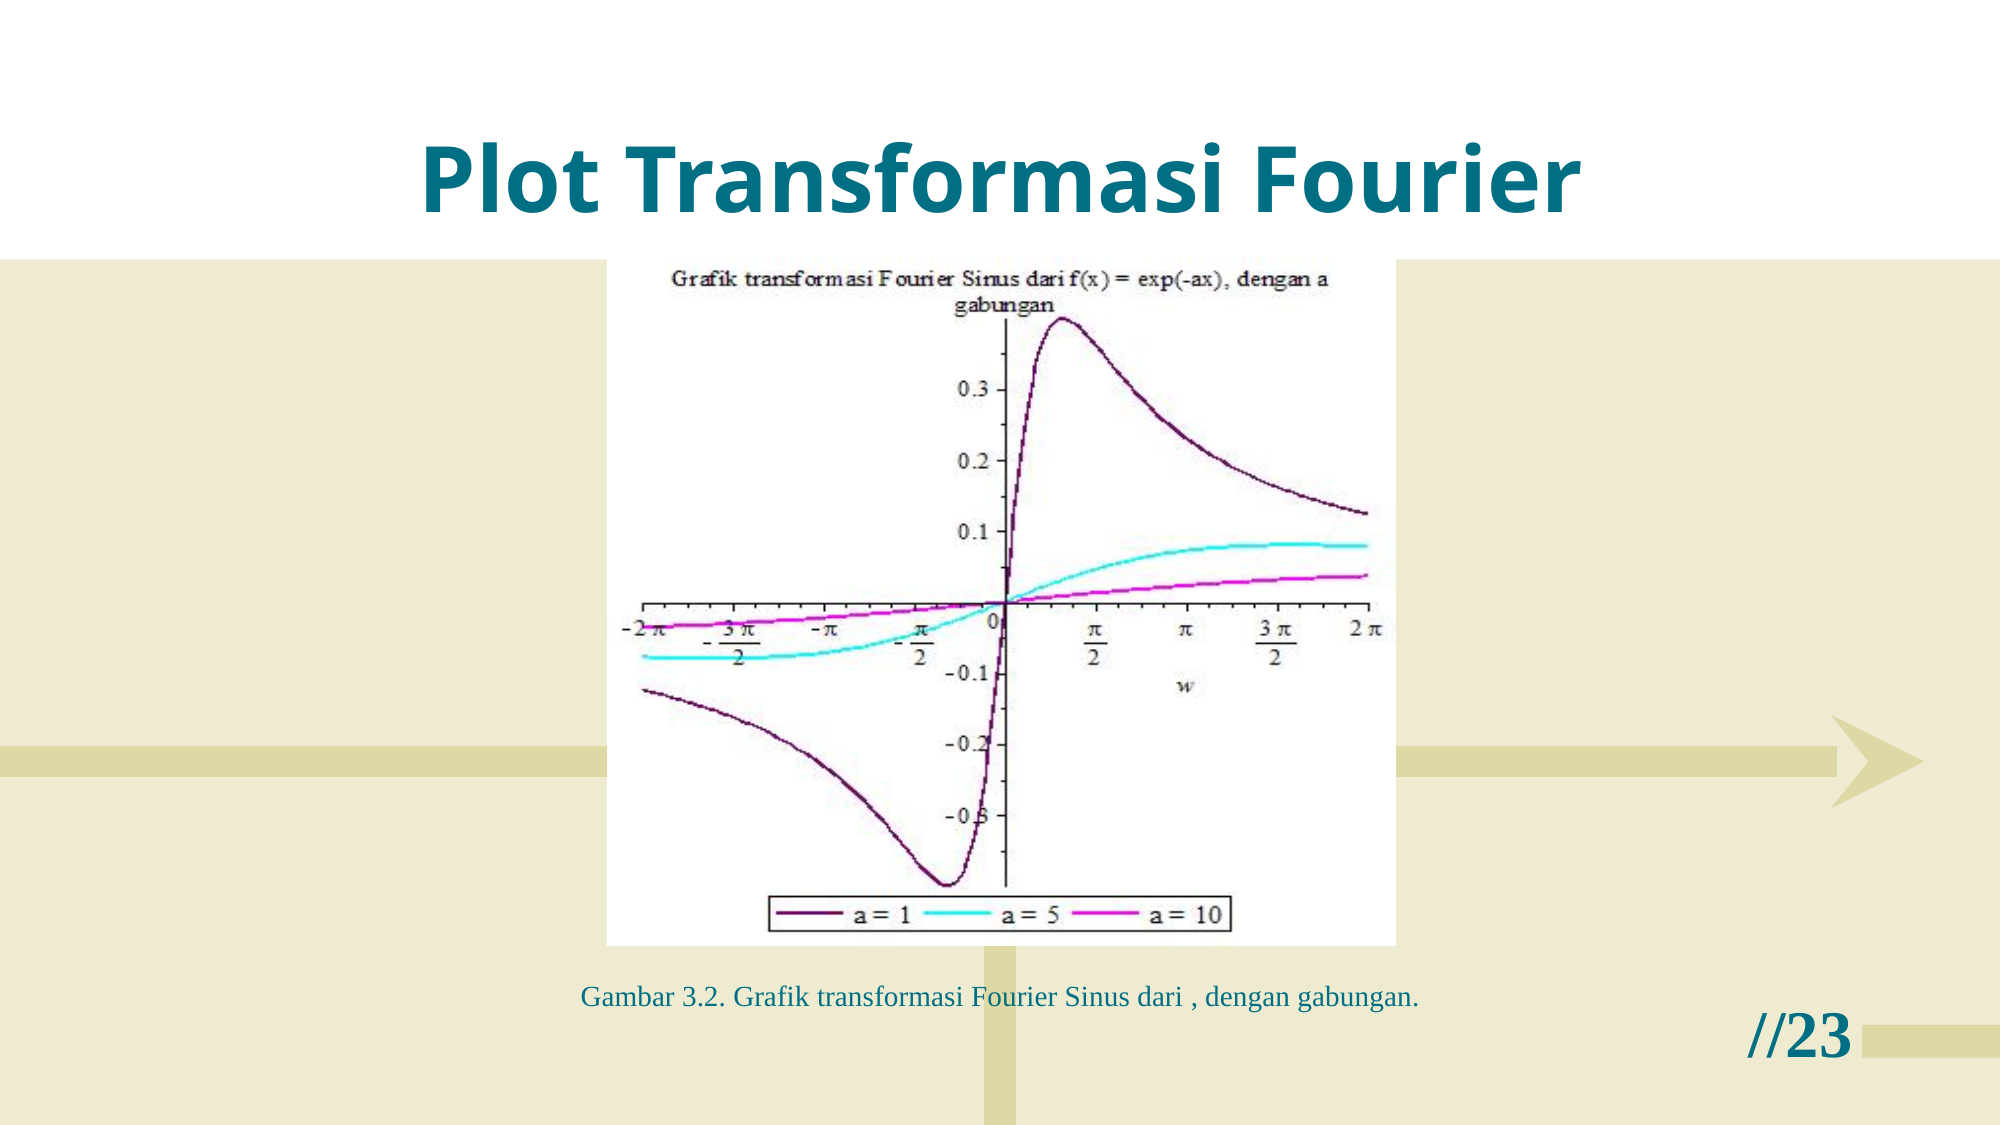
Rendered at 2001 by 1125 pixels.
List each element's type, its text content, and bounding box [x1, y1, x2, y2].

text_box //23 [1740, 991, 1862, 1069]
picture [607, 257, 1396, 946]
title Plot Transformasi Fourier [57, 130, 1946, 233]
